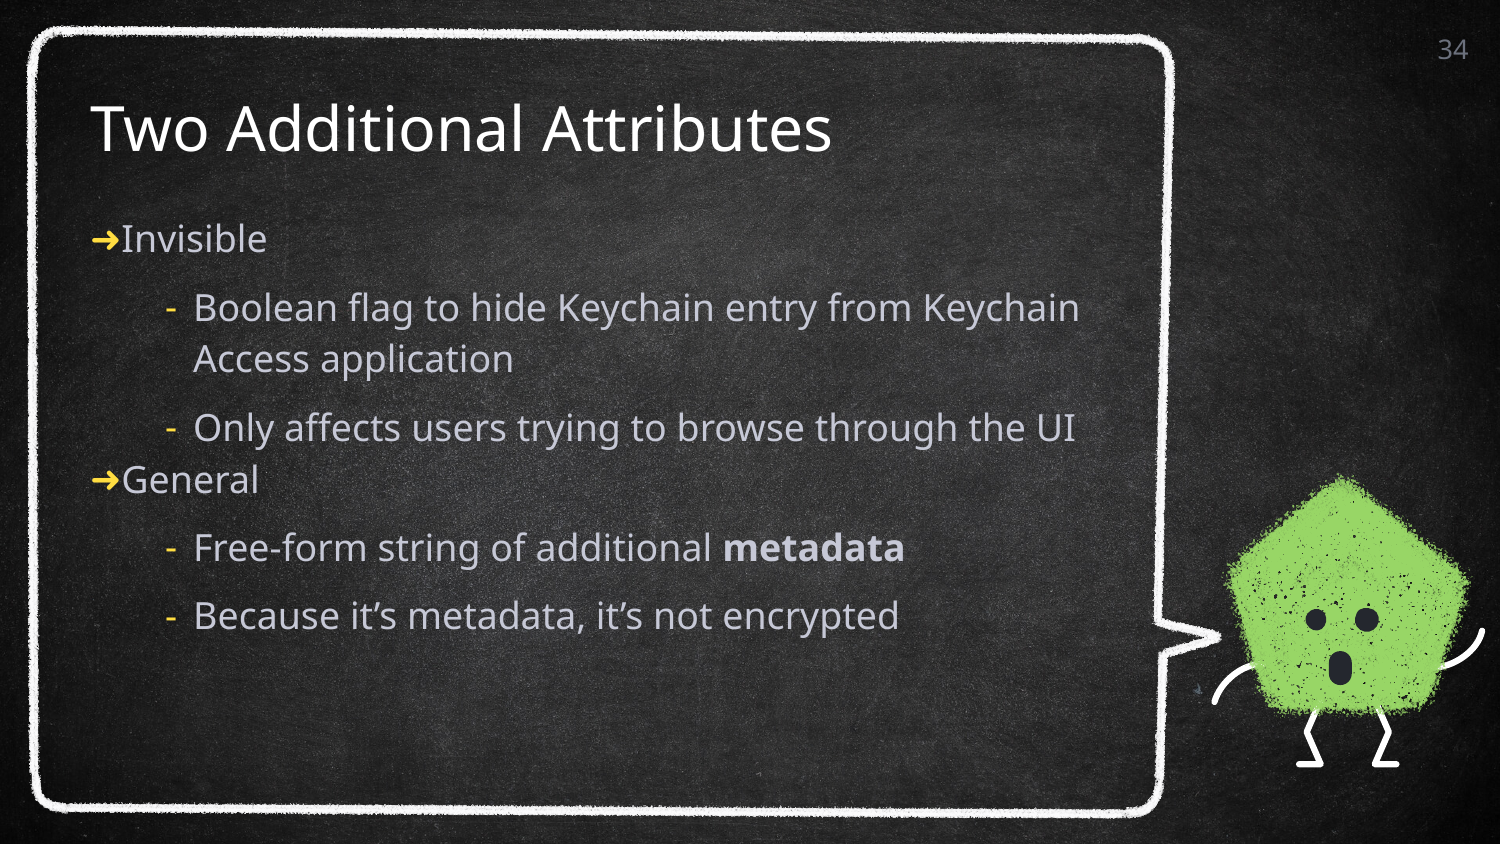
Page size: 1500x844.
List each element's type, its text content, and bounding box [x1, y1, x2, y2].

picture [0, 0, 1500, 844]
title Two Additional Attributes [89, 97, 1102, 163]
list Invisible Boolean flag to hide Keychain entry from Keychain Access application Only affects users trying to browse through the UI General Free-form string of additional metadata Because it’s metadata, it’s not encrypted [89, 208, 1102, 775]
slide_number 34 [1378, 32, 1469, 98]
